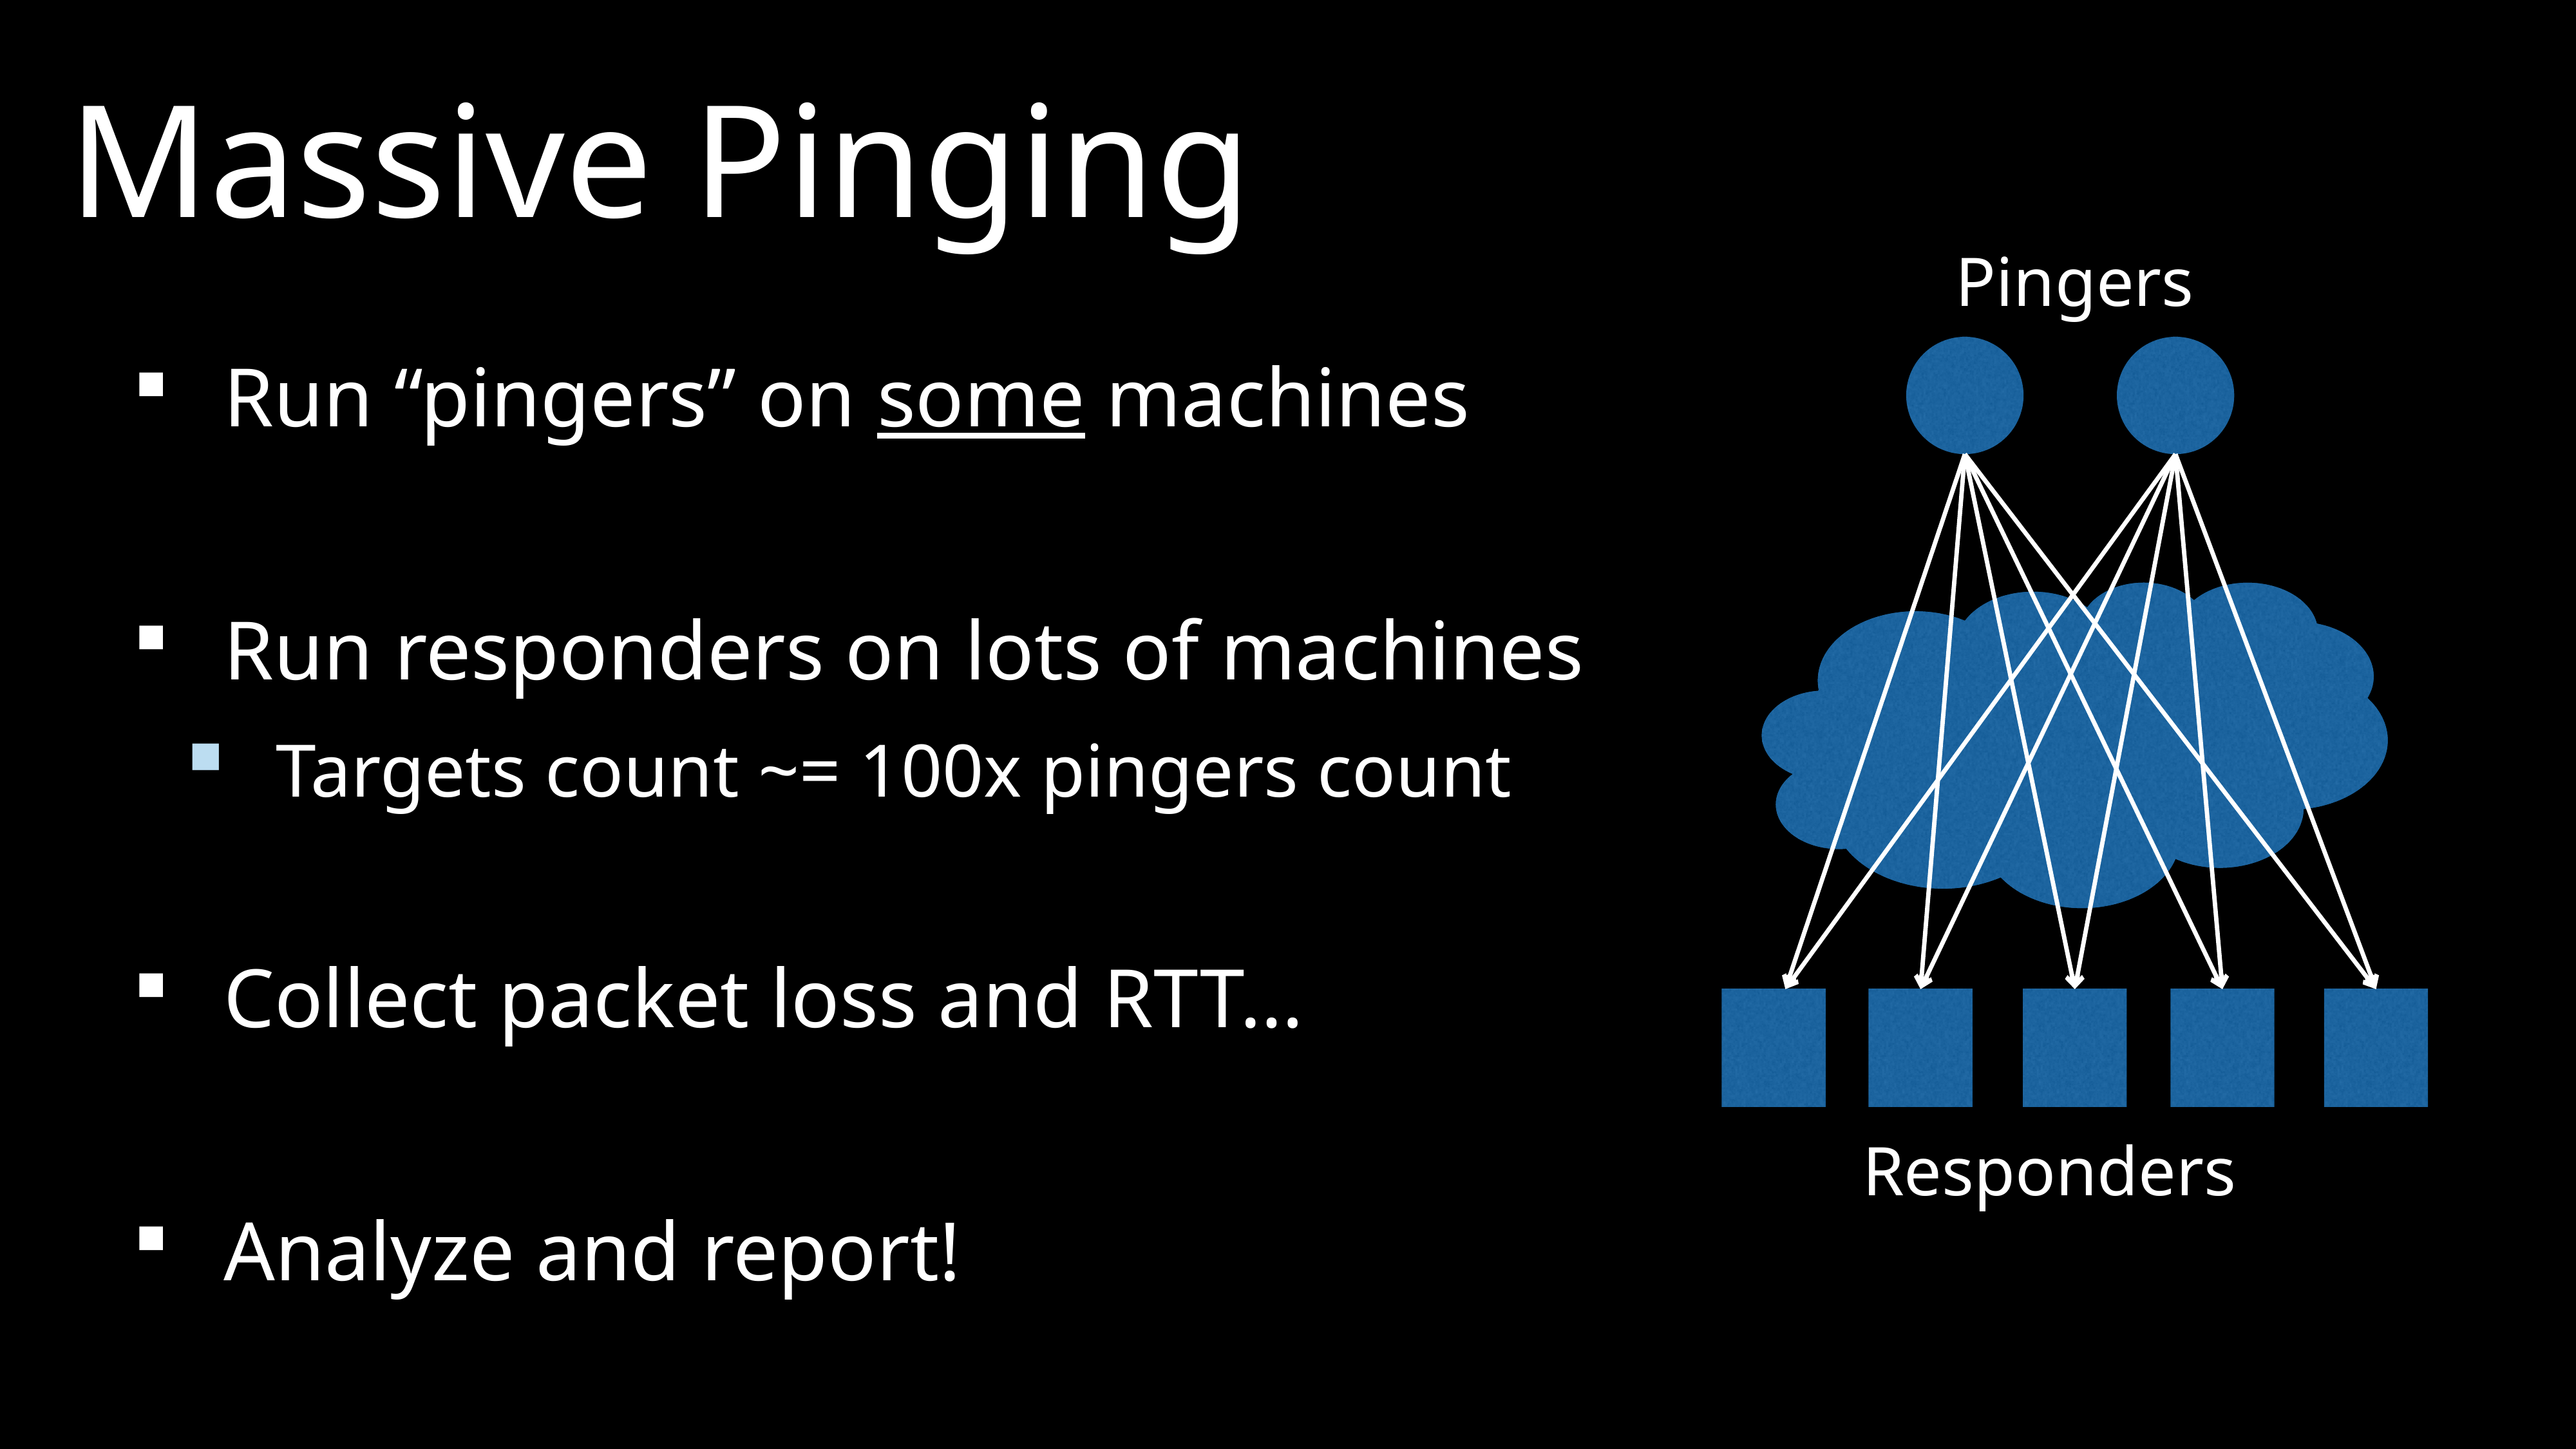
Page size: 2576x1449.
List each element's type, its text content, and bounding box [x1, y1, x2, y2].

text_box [1785, 453, 1920, 990]
text_box [2117, 336, 2235, 453]
title Massive Pinging [68, 0, 2576, 337]
text_box [2023, 990, 2127, 1107]
text_box [1906, 336, 2024, 453]
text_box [2074, 453, 2175, 990]
text_box Responders [1750, 1123, 2348, 1215]
text_box [1776, 781, 1785, 828]
text_box [1721, 989, 1826, 1107]
text_box [2170, 990, 2275, 1107]
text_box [1920, 453, 2074, 990]
text_box [1761, 700, 1785, 770]
text_box Pingers [1898, 233, 2252, 325]
text_box [2376, 708, 2388, 773]
text_box [2324, 989, 2429, 1107]
text_box [1868, 990, 1973, 1107]
list Run “pingers” on some machines Run responders on lots of machines Targets count ~= 100x pingers count Collect packet loss and RTT… Analyze and report! [128, 336, 1614, 1383]
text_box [2175, 453, 2376, 990]
